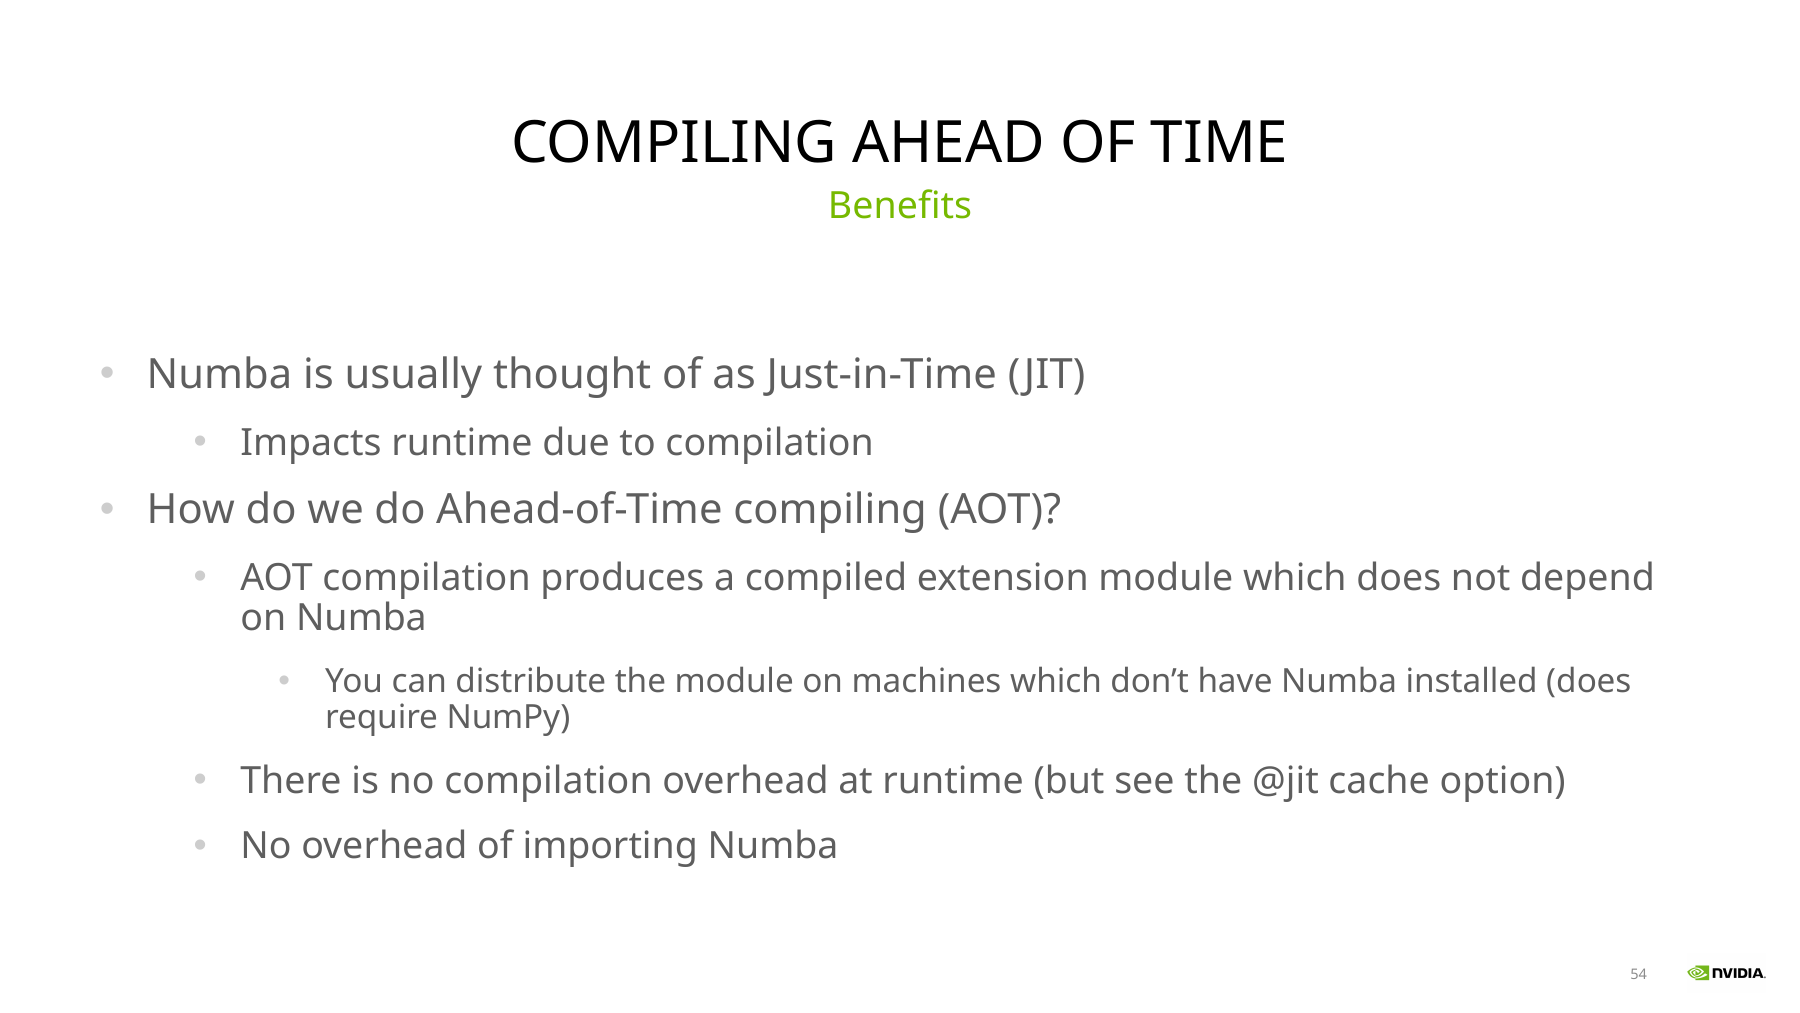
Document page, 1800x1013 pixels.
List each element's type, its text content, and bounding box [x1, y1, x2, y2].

list Benefits [81, 178, 1719, 265]
picture [1687, 953, 1766, 993]
title Compiling ahead of time [81, 85, 1719, 178]
list Numba is usually thought of as Just-in-Time (JIT) Impacts runtime due to compilation How do we do Ahead-of-Time compiling (AOT)? AOT compilation produces a compiled extension module which does not depend on Numba You can distribute the module on machines which don’t have Numba installed (does require NumPy) There is no compilation overhead at runtime (but see the @jit cache option) No overhead of importing Numba [84, 344, 1717, 956]
